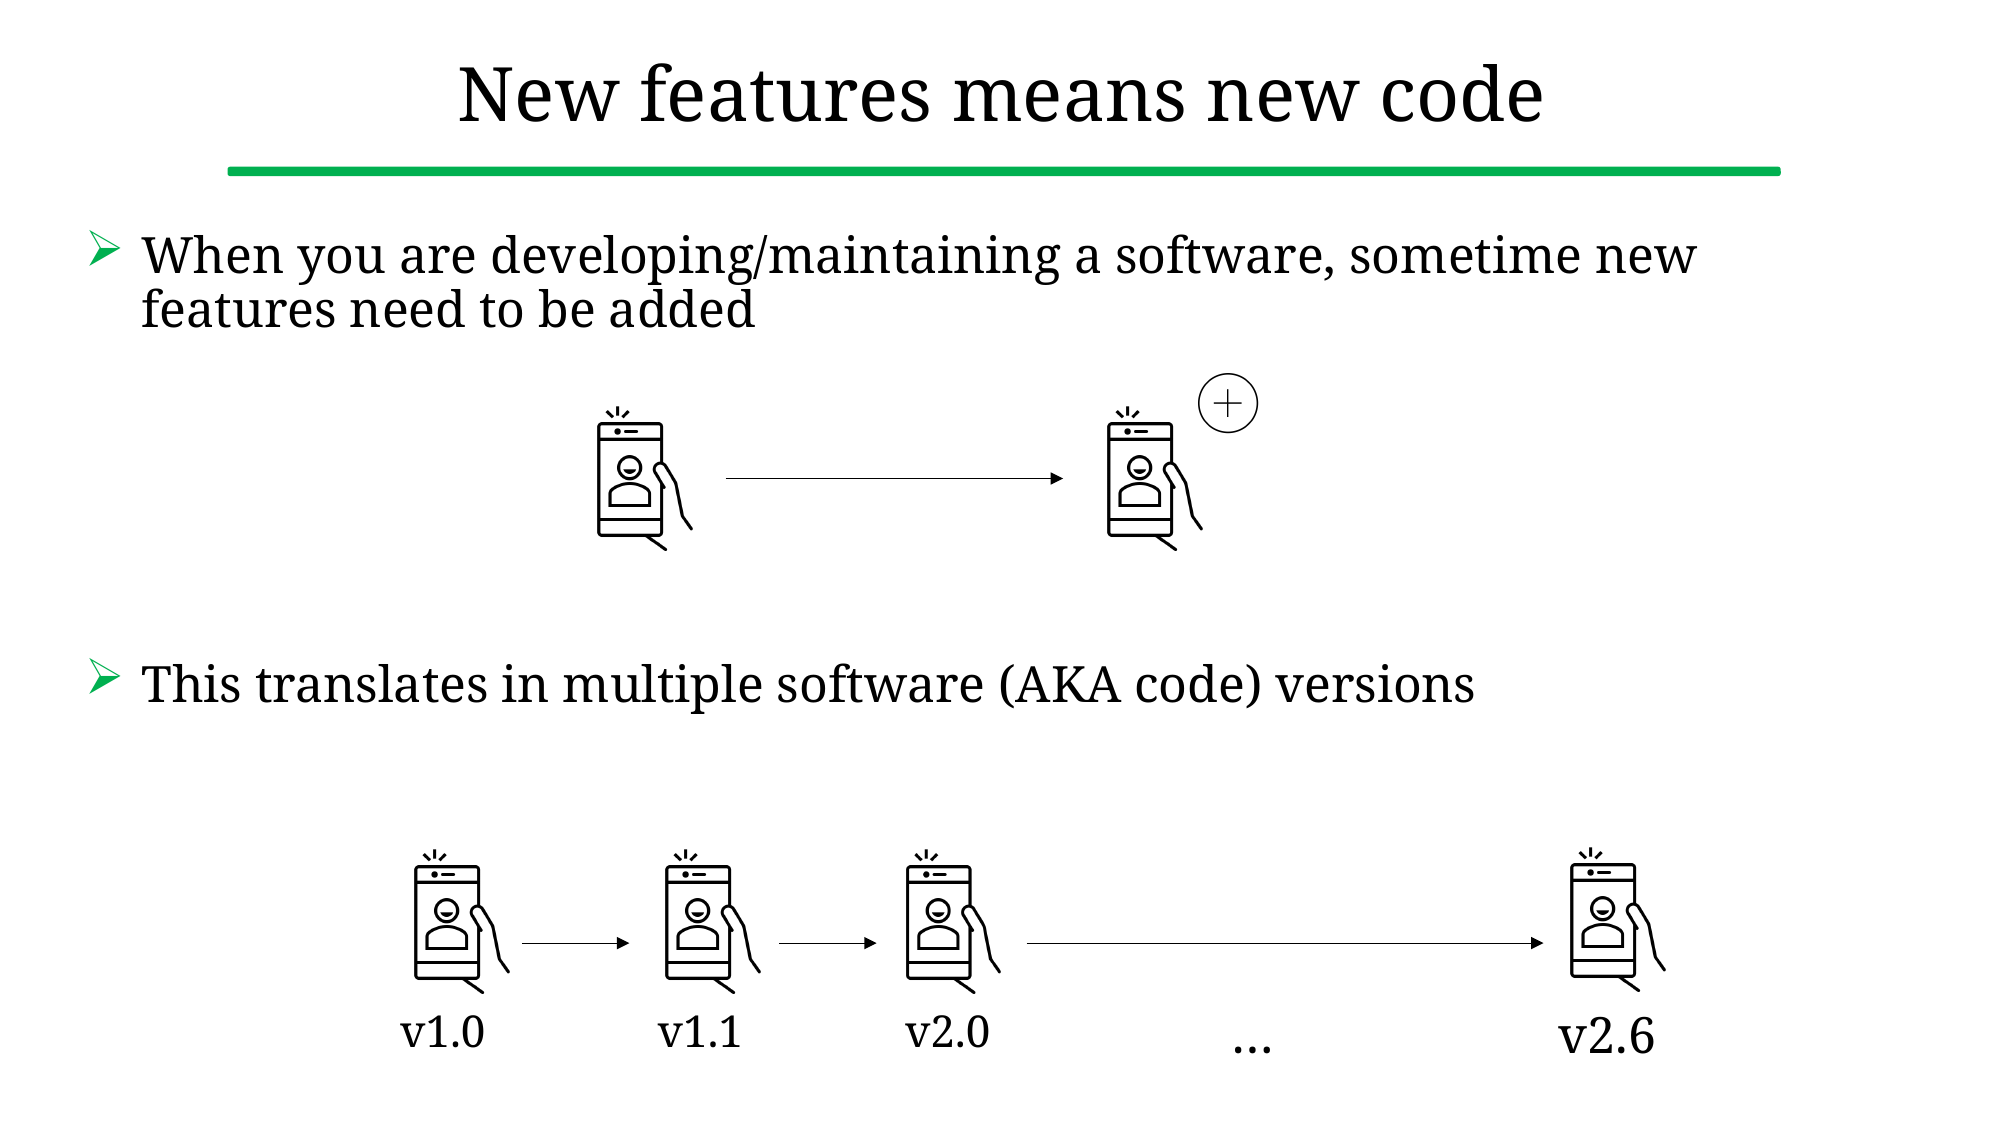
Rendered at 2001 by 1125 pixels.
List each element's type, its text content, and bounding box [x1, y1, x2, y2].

text_box v2.6 [1543, 1002, 1694, 1076]
picture [384, 846, 535, 997]
text_box v2.0 [890, 1002, 1014, 1076]
picture [635, 846, 786, 997]
text_box … [1216, 1002, 1340, 1076]
title New features means new code [70, 26, 1936, 168]
list When you are developing/maintaining a software, sometime new features need to be added This translates in multiple software (AKA code) versions [70, 223, 1838, 884]
picture [875, 846, 1026, 997]
picture [567, 403, 718, 554]
picture [1077, 365, 1266, 554]
text_box v1.0 [385, 1002, 509, 1076]
picture [1540, 844, 1691, 995]
text_box v1.1 [642, 1002, 766, 1076]
